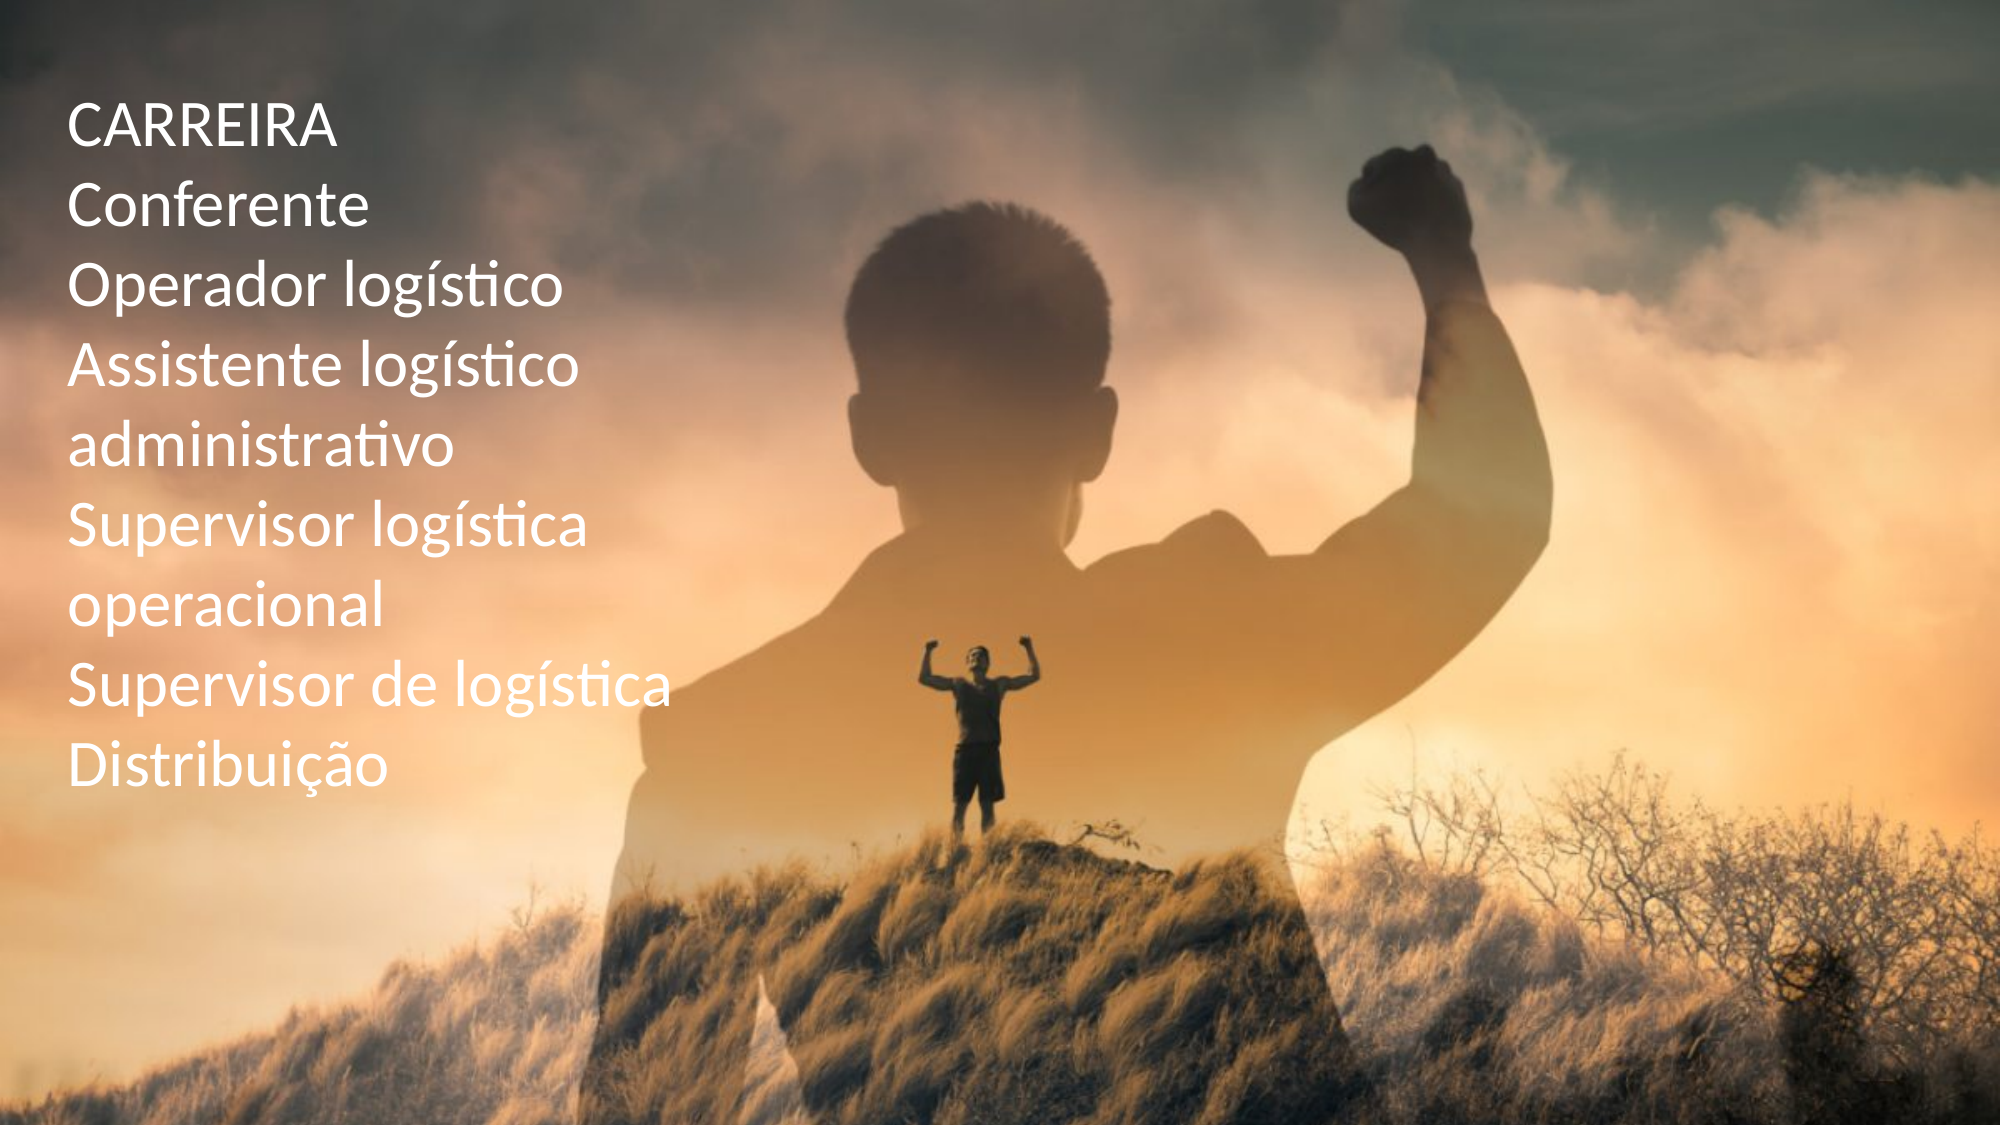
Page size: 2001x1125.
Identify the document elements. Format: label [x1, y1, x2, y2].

list [0, 0, 2000, 1125]
